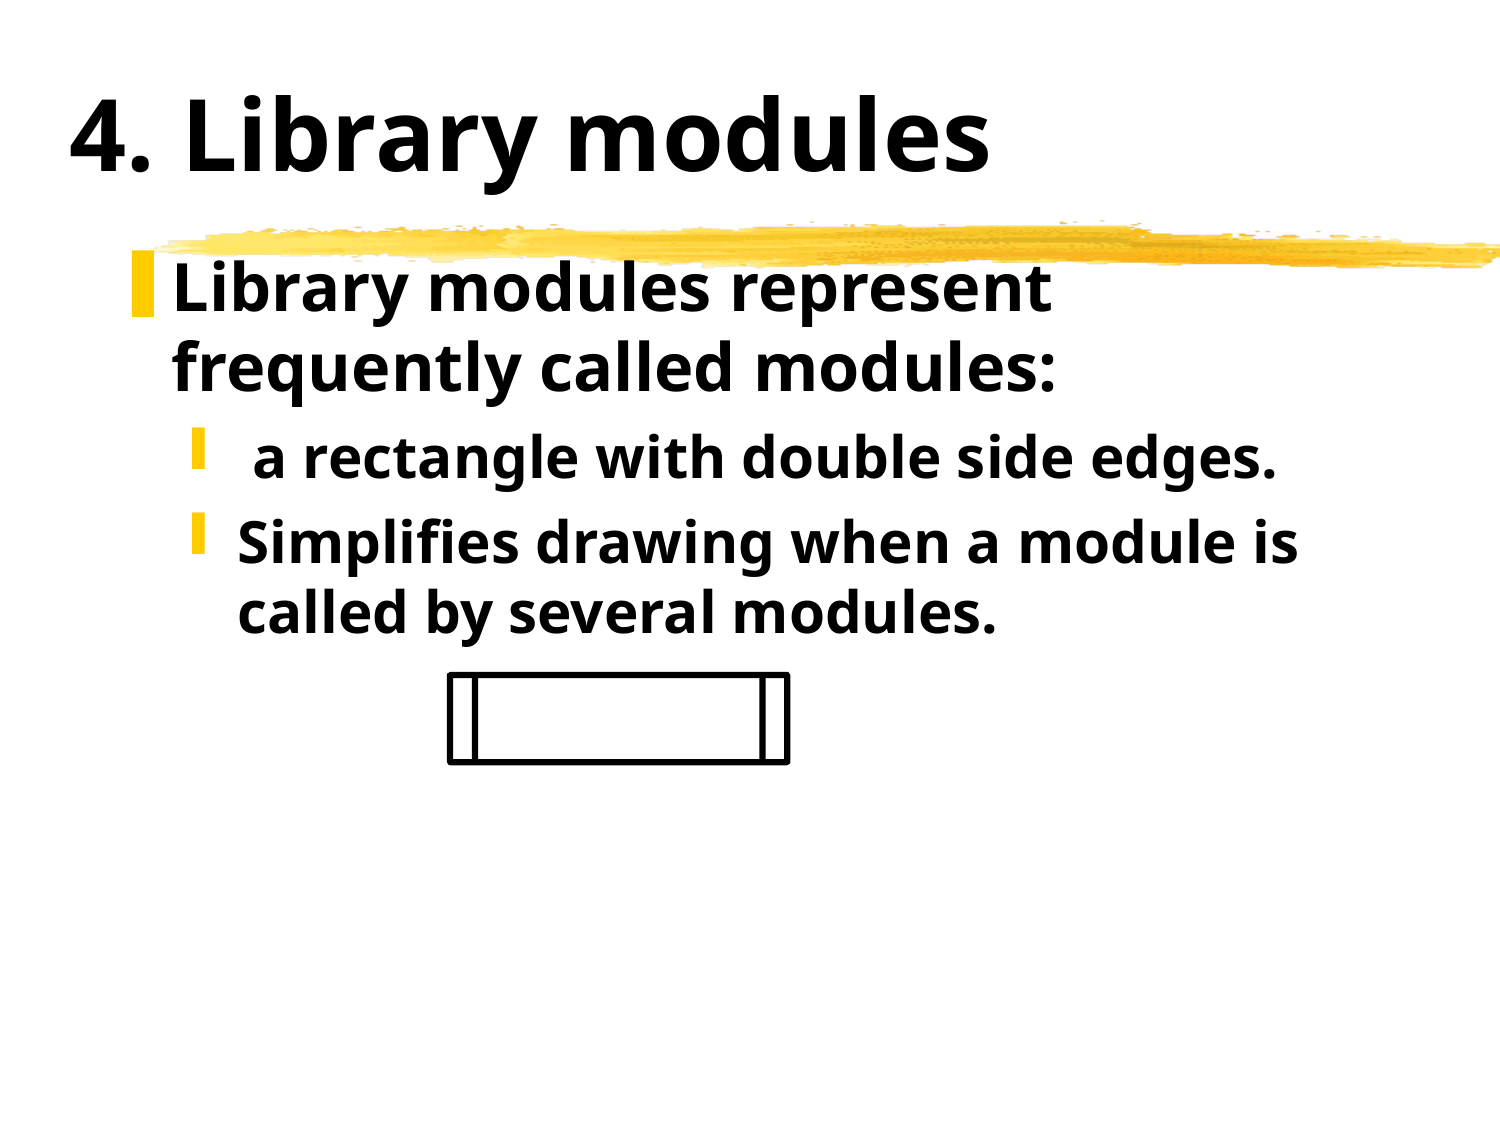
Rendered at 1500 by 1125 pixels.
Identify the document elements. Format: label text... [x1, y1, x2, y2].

list Library modules represent frequently called modules: a rectangle with double side edges. Simplifies drawing when a module is called by several modules. [112, 237, 1388, 913]
text_box [450, 675, 762, 763]
picture [150, 215, 1500, 279]
title 4. Library modules [66, 37, 1342, 225]
text_box [487, 674, 800, 750]
text_box [763, 675, 788, 763]
